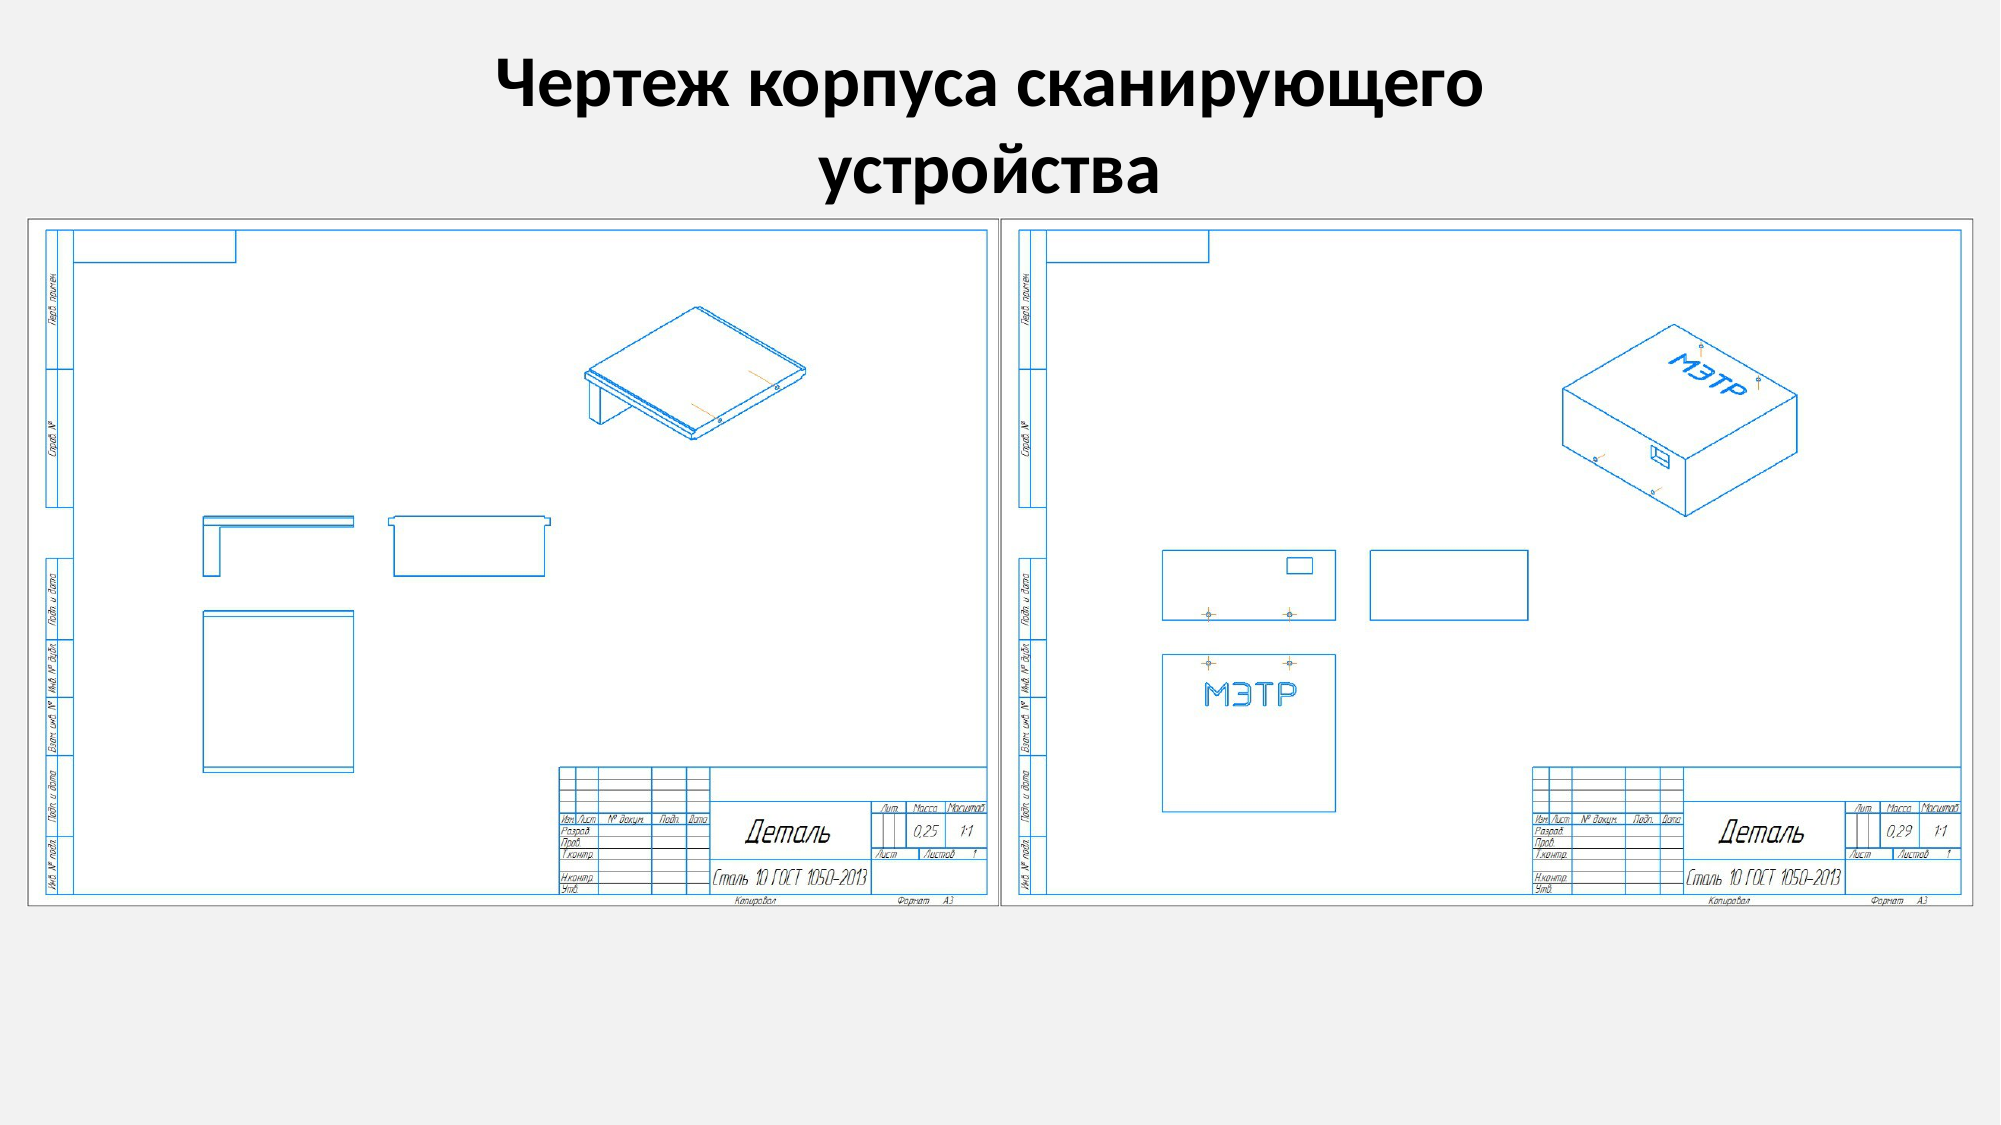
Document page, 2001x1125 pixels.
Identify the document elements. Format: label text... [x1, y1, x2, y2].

text_box Чертеж корпуса сканирующего устройства [310, 25, 1671, 216]
picture [26, 217, 1974, 908]
